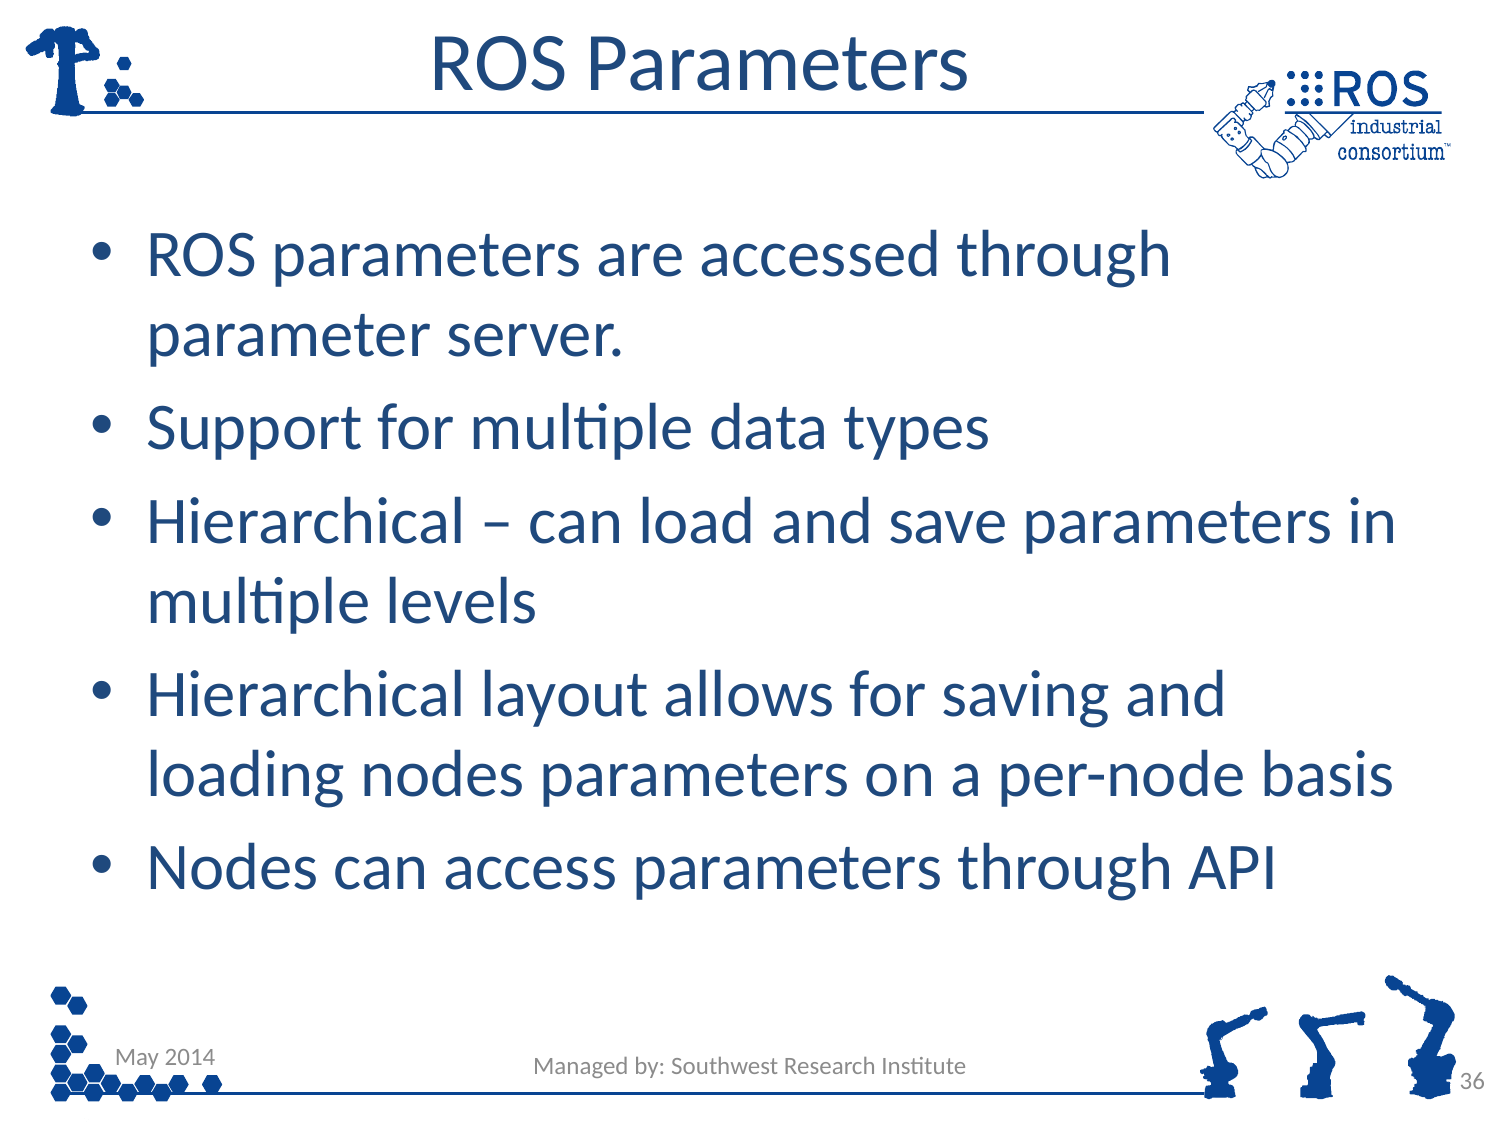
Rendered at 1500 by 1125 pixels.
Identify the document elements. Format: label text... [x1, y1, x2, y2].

footer Managed by: Southwest Research Institute [468, 1042, 1032, 1103]
list ROS parameters are accessed through parameter server. Support for multiple data types Hierarchical – can load and save parameters in multiple levels Hierarchical layout allows for saving and loading nodes parameters on a per-node basis Nodes can access parameters through API [75, 202, 1425, 945]
slide_number 36 [1149, 1050, 1500, 1110]
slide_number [99, 1025, 388, 1085]
title ROS Parameters [150, 0, 1250, 113]
